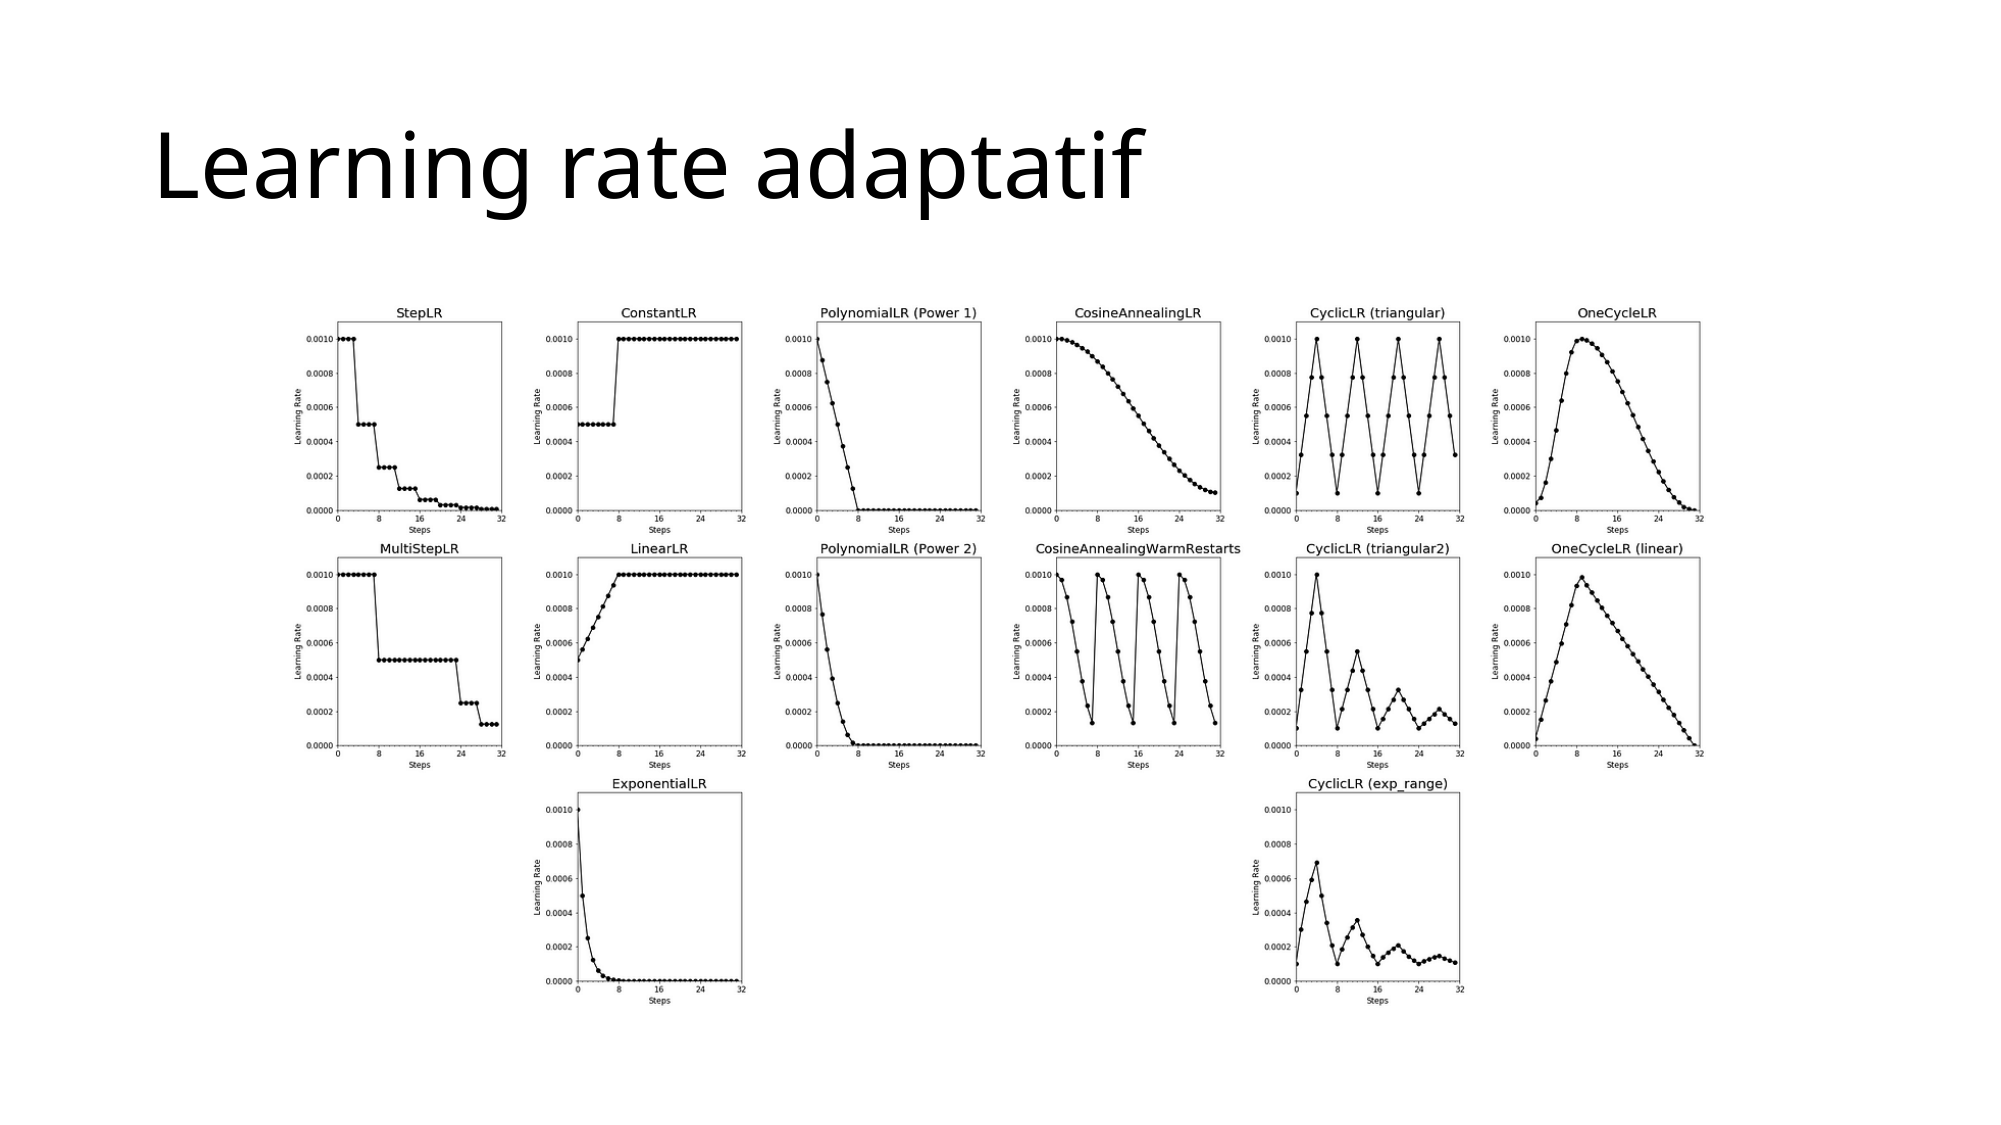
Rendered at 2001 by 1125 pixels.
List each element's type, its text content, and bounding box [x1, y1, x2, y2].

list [285, 298, 1715, 1014]
title Learning rate adaptatif [137, 59, 1863, 278]
